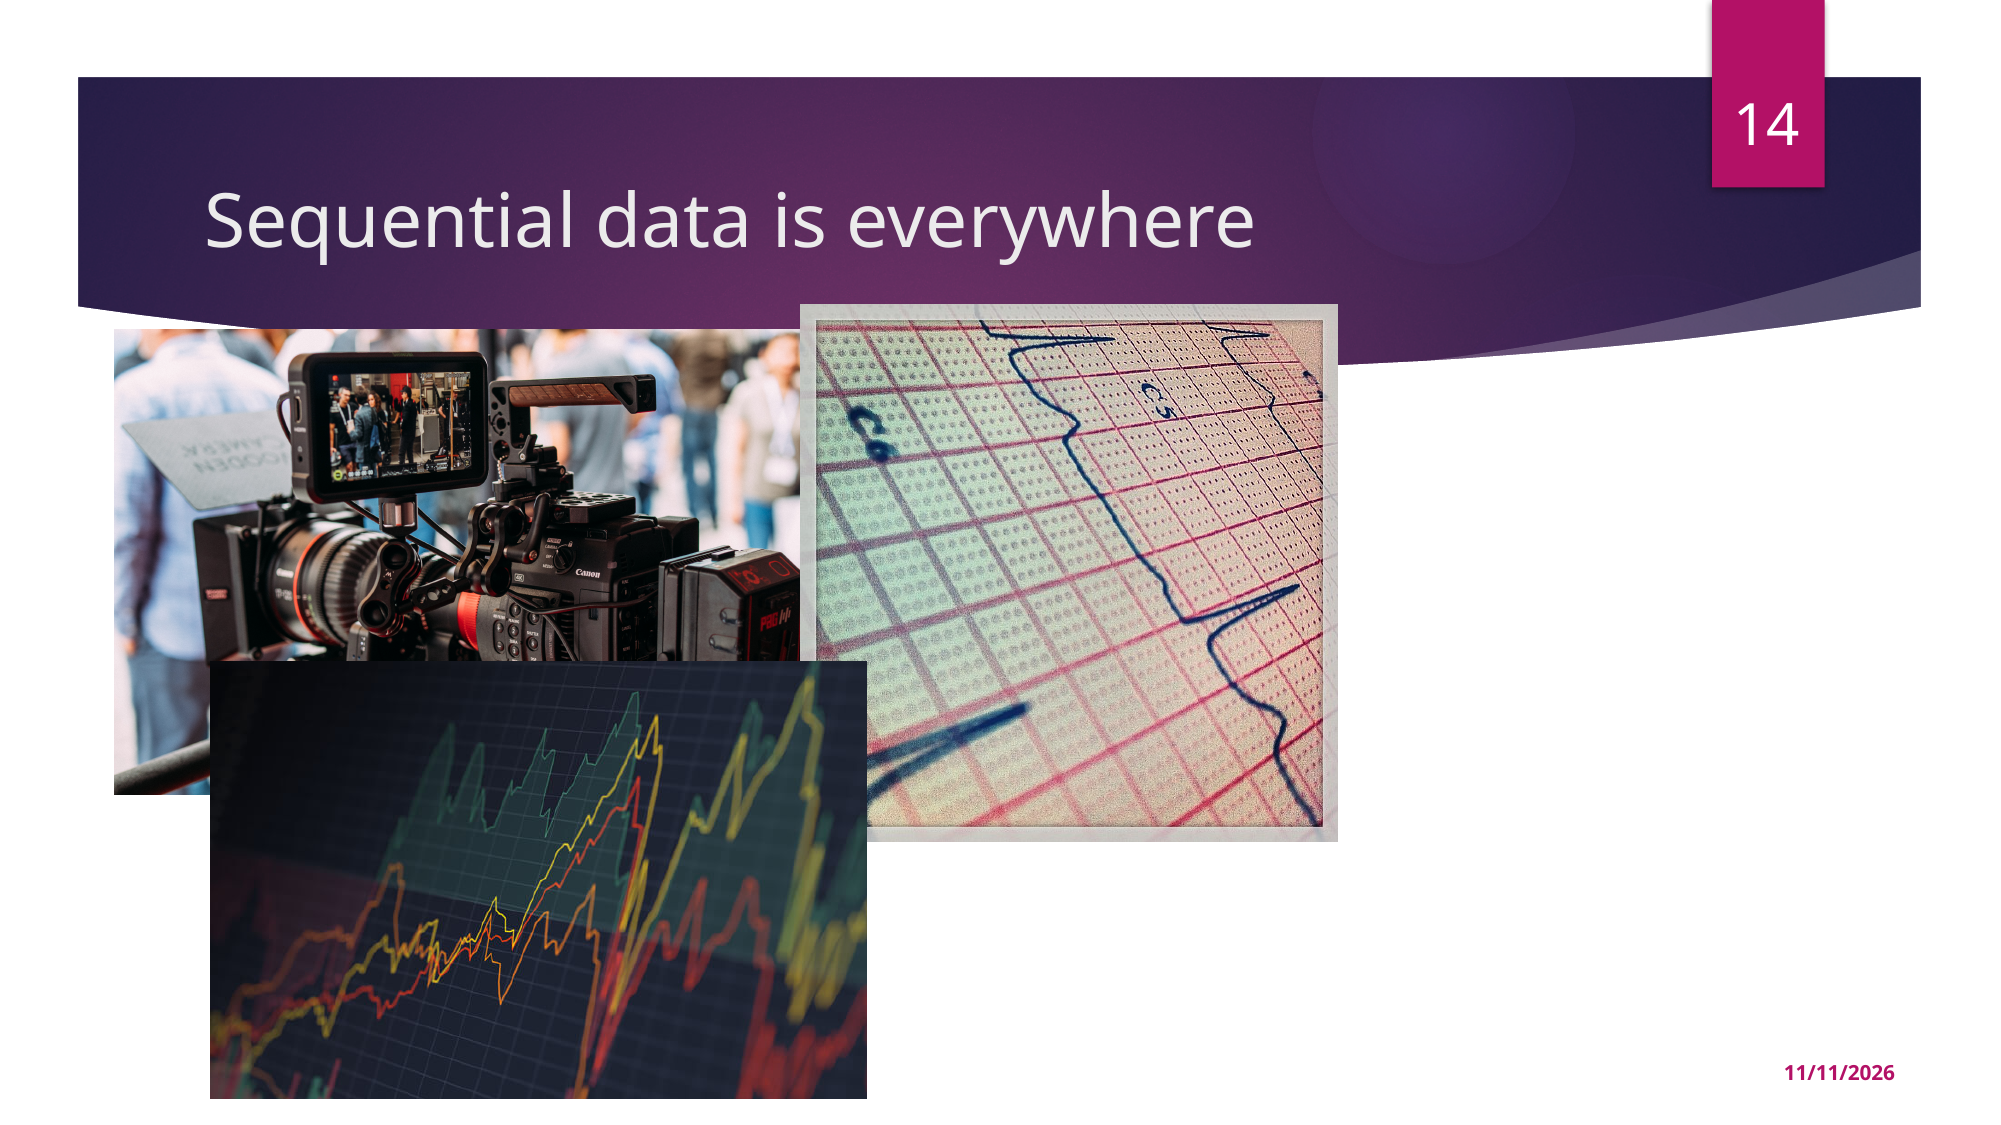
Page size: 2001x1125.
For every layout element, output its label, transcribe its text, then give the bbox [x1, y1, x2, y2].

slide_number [1747, 1048, 1911, 1099]
slide_number 14 [1698, 48, 1836, 175]
picture [114, 303, 1339, 1099]
title Sequential data is everywhere [189, 159, 1627, 276]
